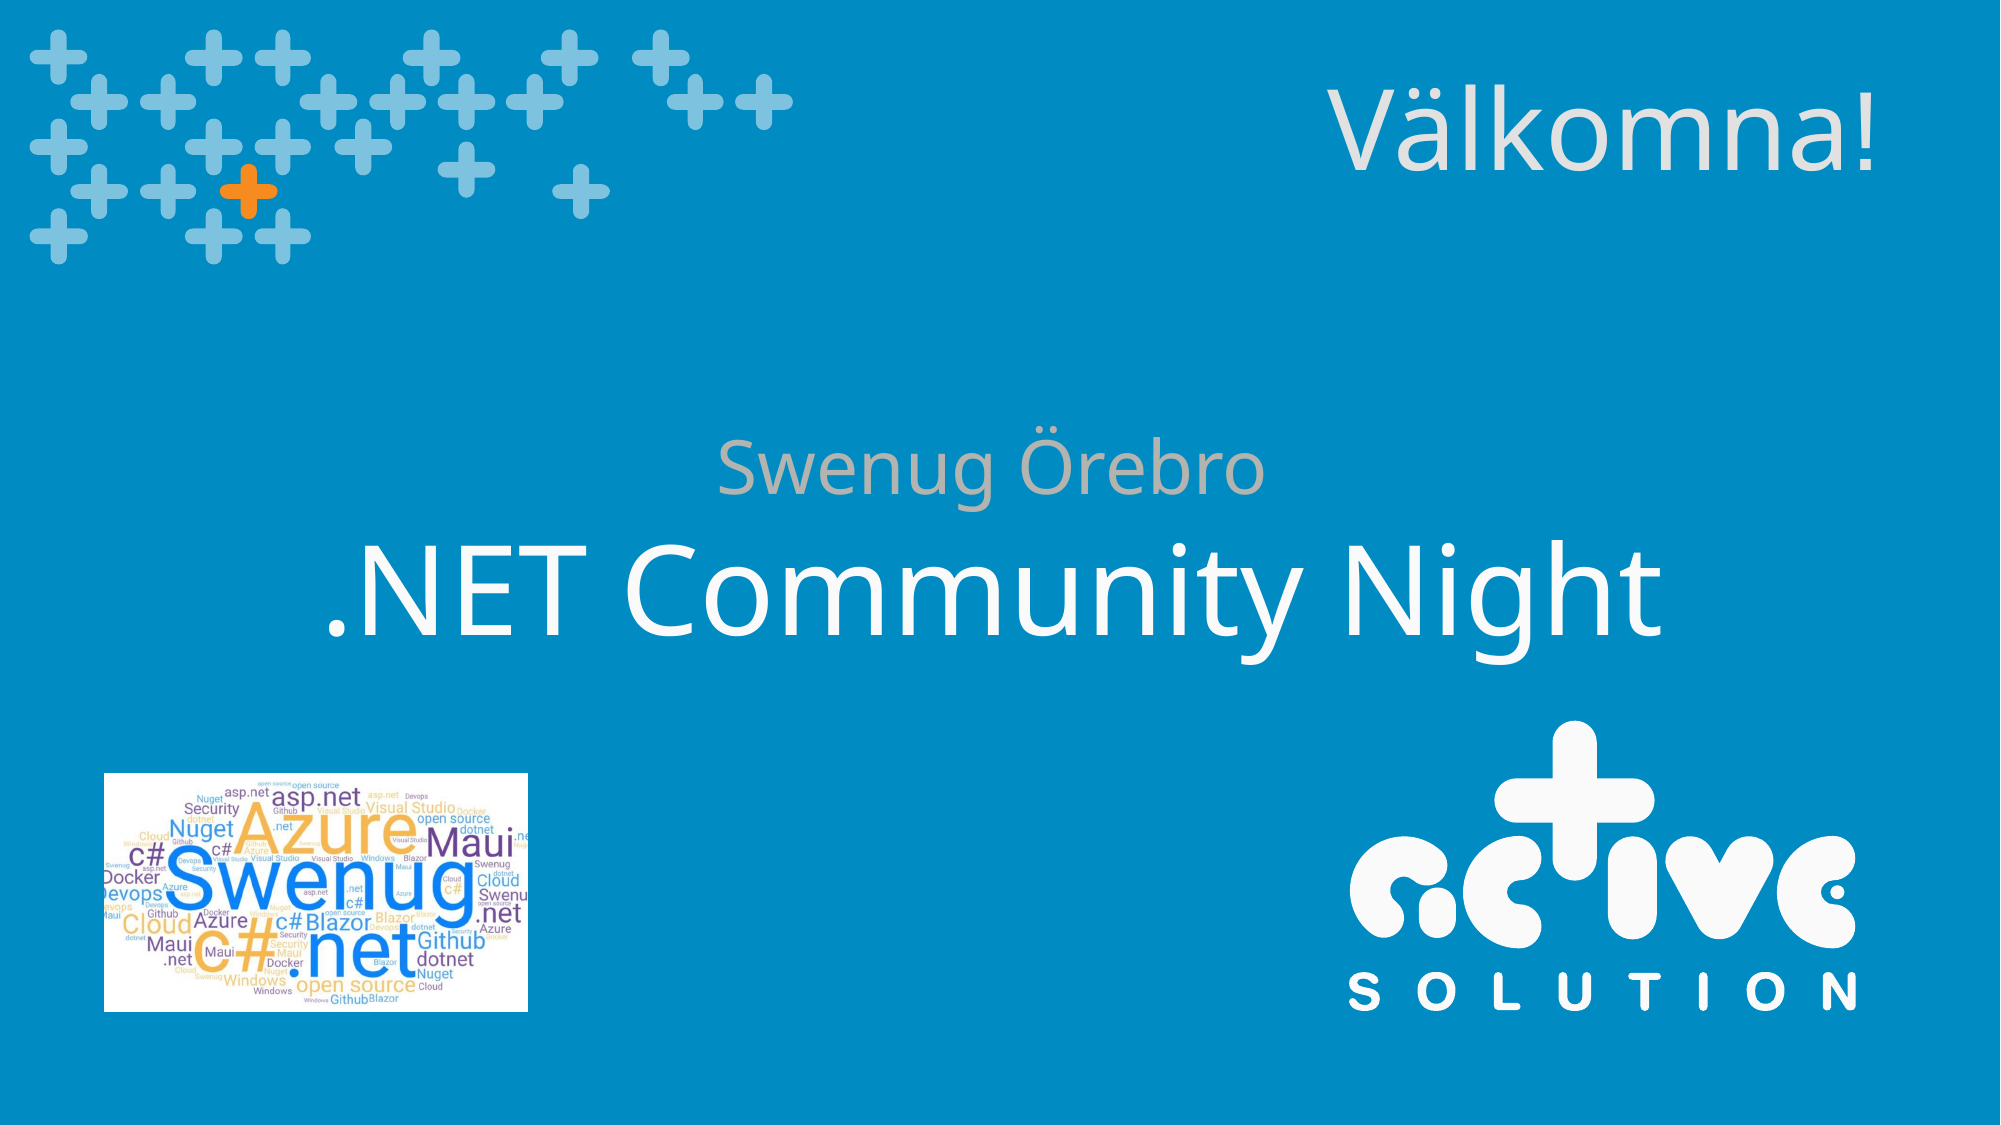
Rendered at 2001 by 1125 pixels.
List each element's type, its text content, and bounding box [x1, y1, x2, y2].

picture [105, 774, 527, 1011]
title Swenug Örebro .NET Community Night [137, 338, 1863, 749]
subtitle Välkomna! [1222, 52, 2000, 209]
